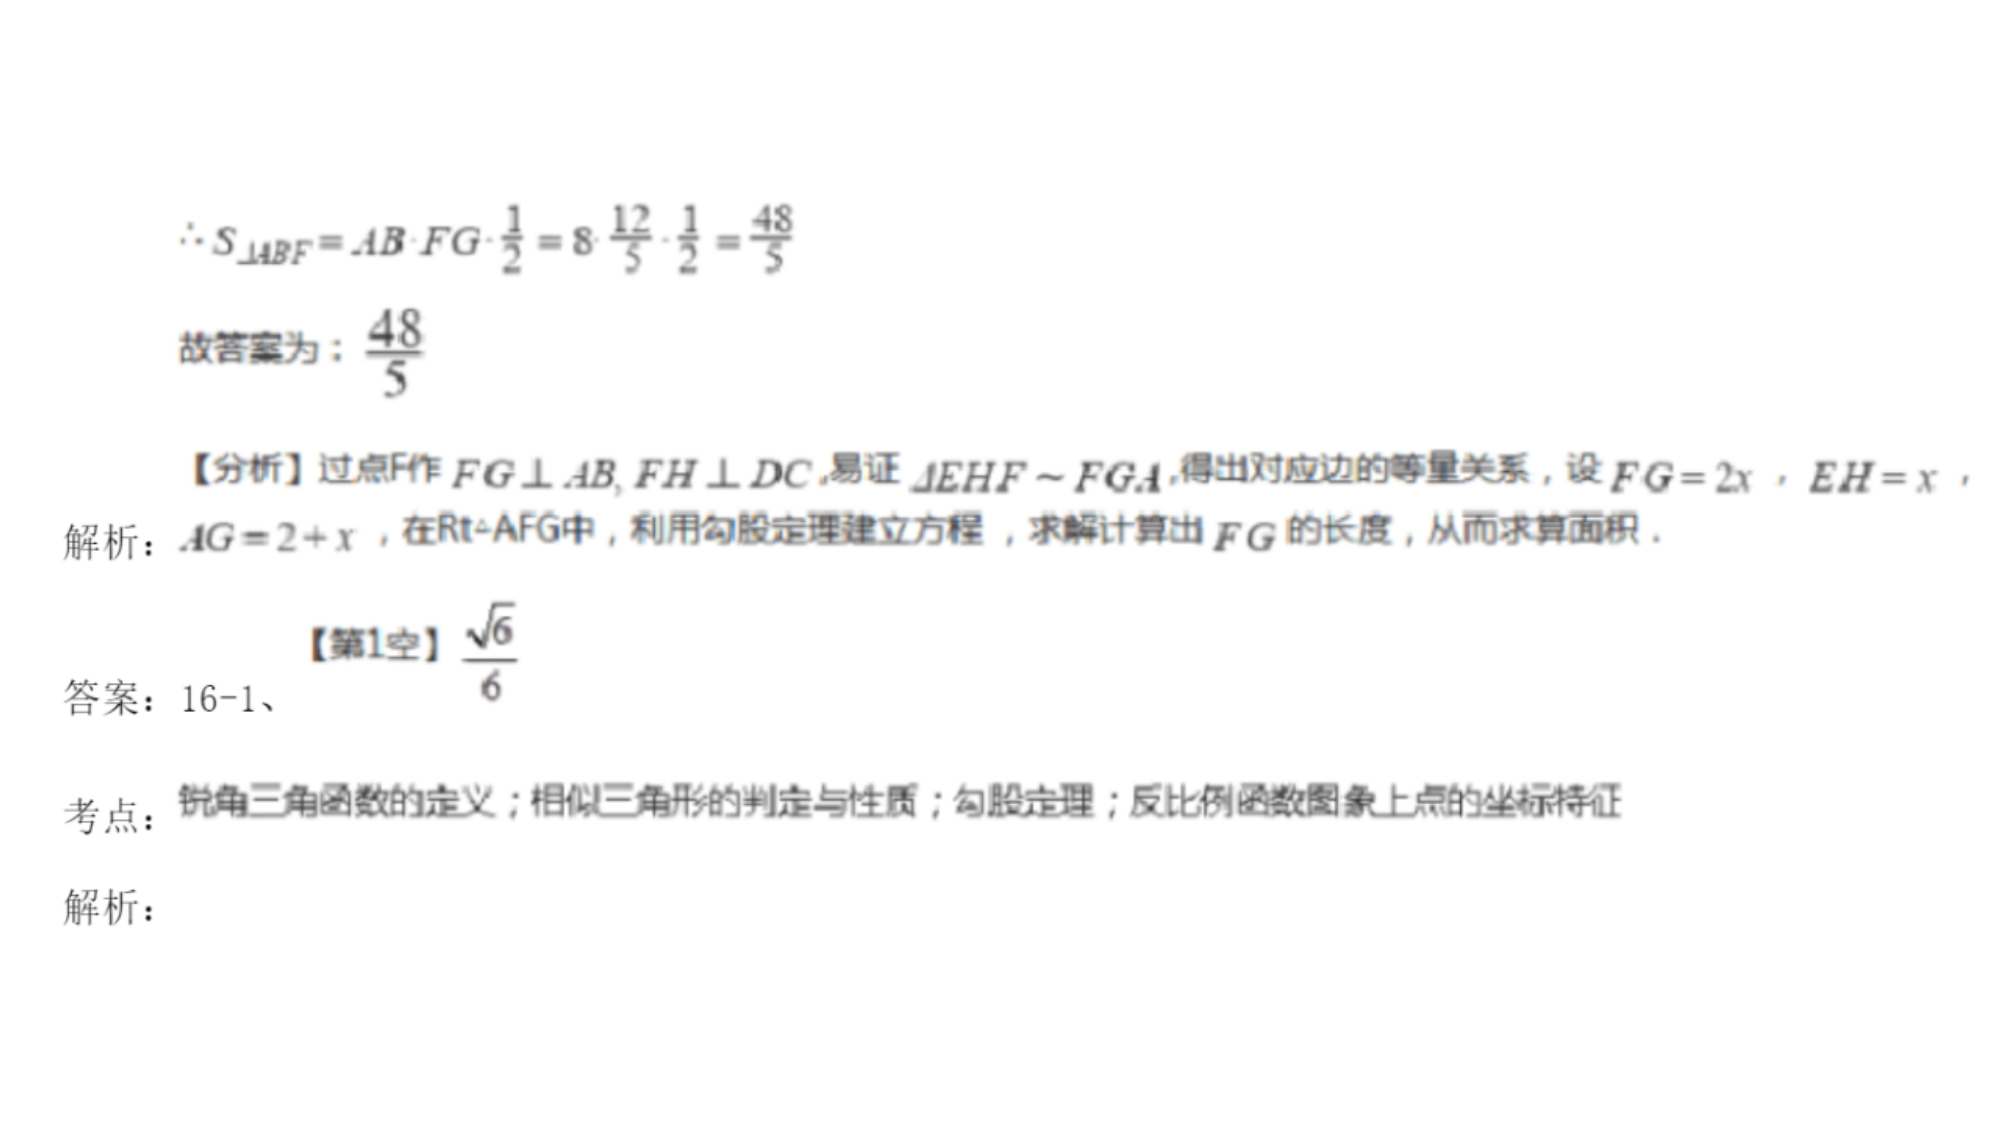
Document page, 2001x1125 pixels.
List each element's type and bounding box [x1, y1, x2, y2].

picture [10, 191, 1990, 934]
